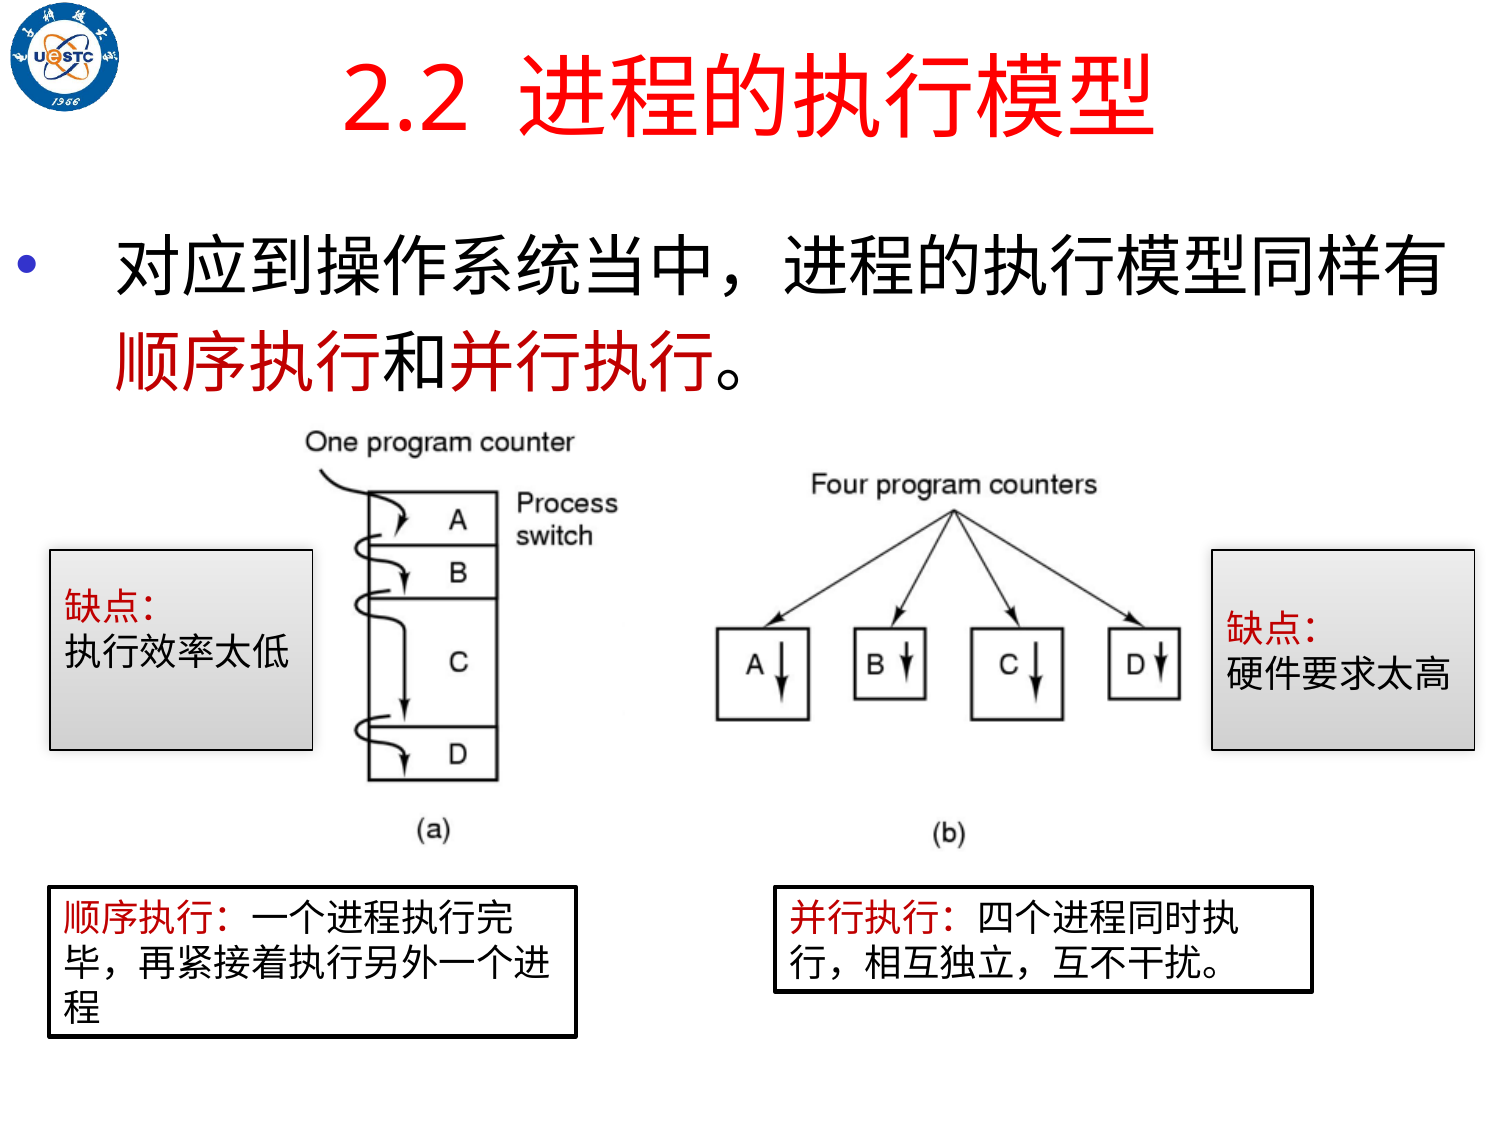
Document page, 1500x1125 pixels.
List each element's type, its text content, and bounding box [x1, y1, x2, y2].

text_box 缺点： 硬件要求太高 [1211, 549, 1475, 751]
picture [710, 449, 1201, 858]
picture [285, 412, 626, 857]
text_box 缺点： 执行效率太低 [49, 549, 280, 751]
title 2.2 进程的执行模型 [0, 0, 1500, 188]
text_box 并行执行：四个进程同时执行，相互独立，互不干扰。 [773, 885, 1314, 994]
text_box 顺序执行：一个进程执行完毕，再紧接着执行另外一个进程 [47, 885, 578, 1039]
list 对应到操作系统当中，进程的执行模型同样有顺序执行和并行执行。 [0, 200, 1500, 425]
